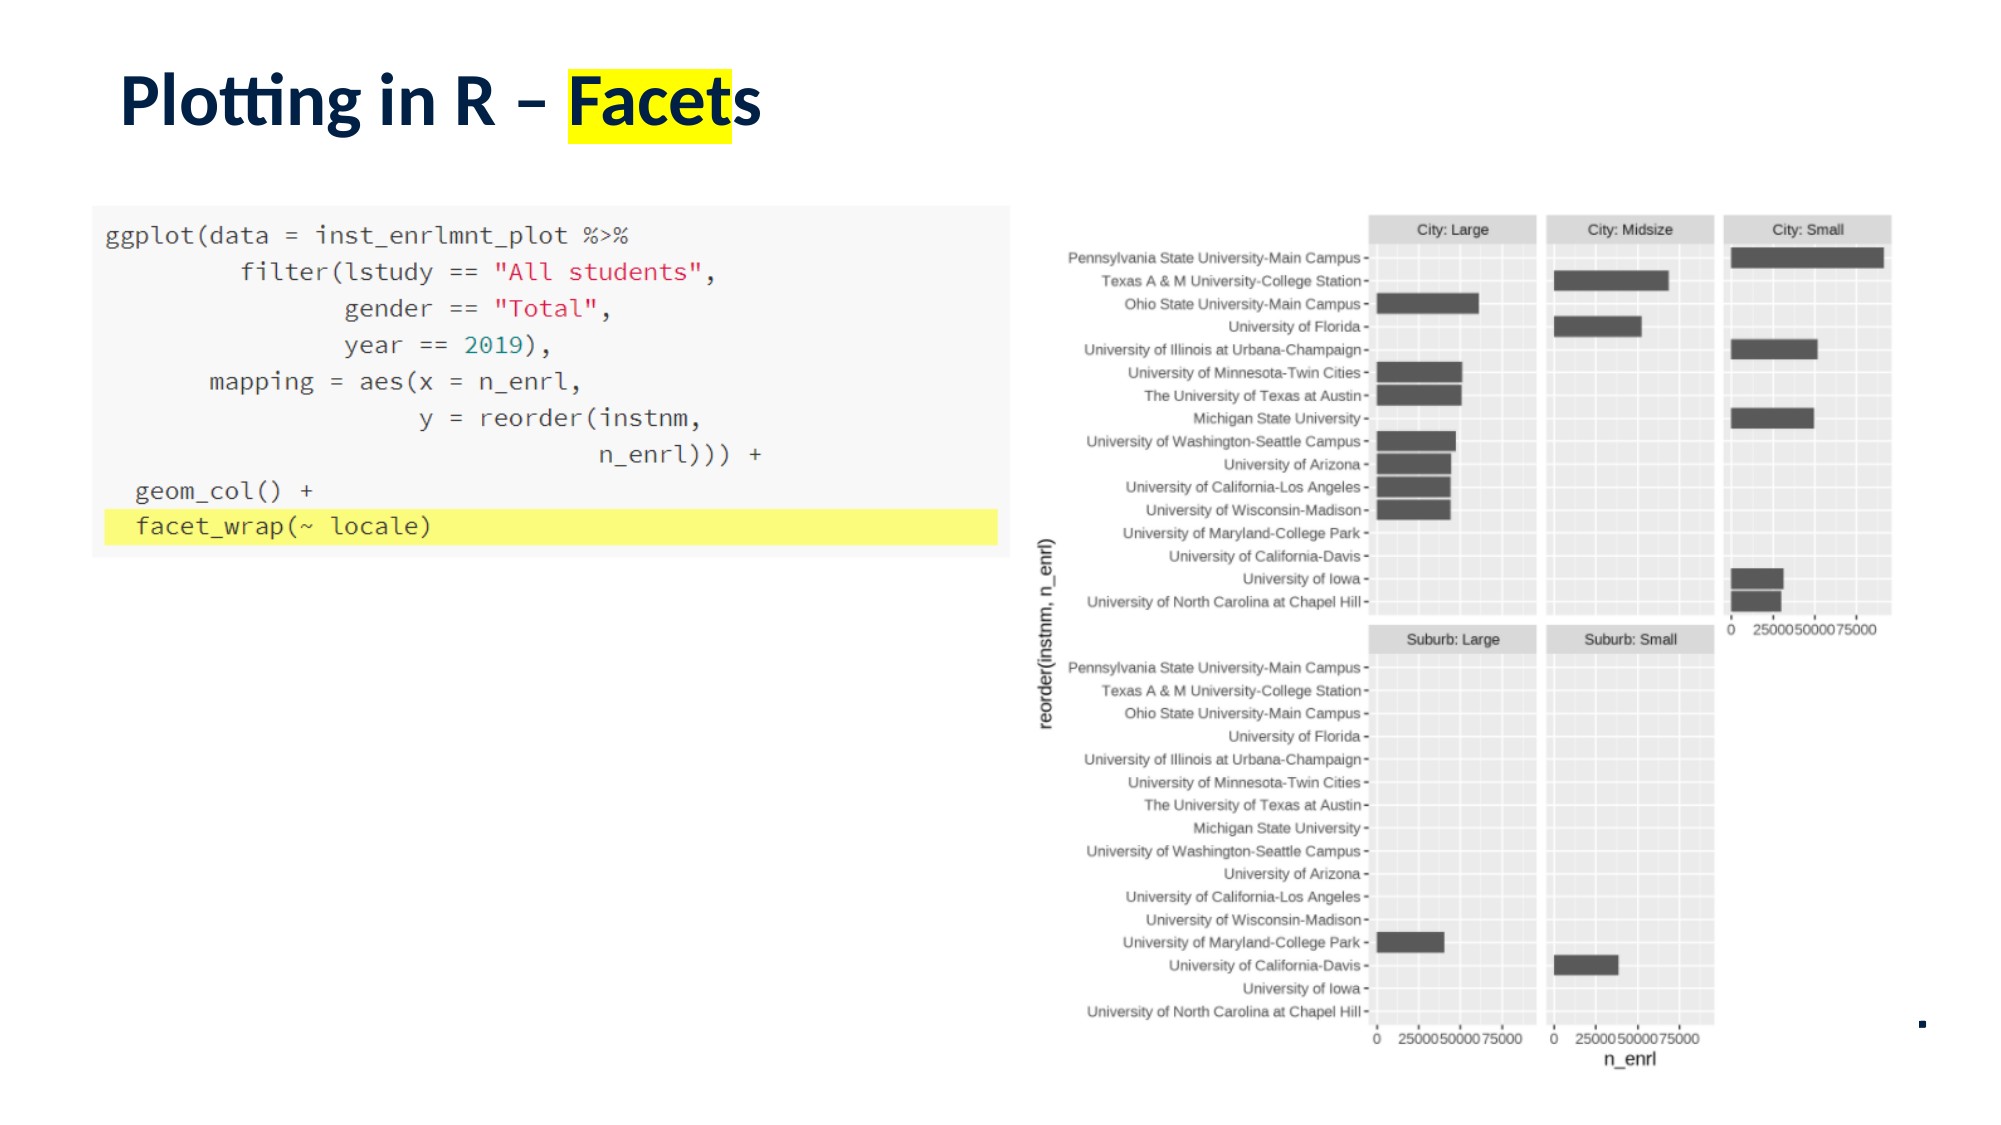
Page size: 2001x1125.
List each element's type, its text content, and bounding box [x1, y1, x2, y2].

picture [1919, 1001, 1932, 1070]
title Plotting in R – Facets [105, 52, 1895, 172]
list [81, 172, 1919, 1073]
